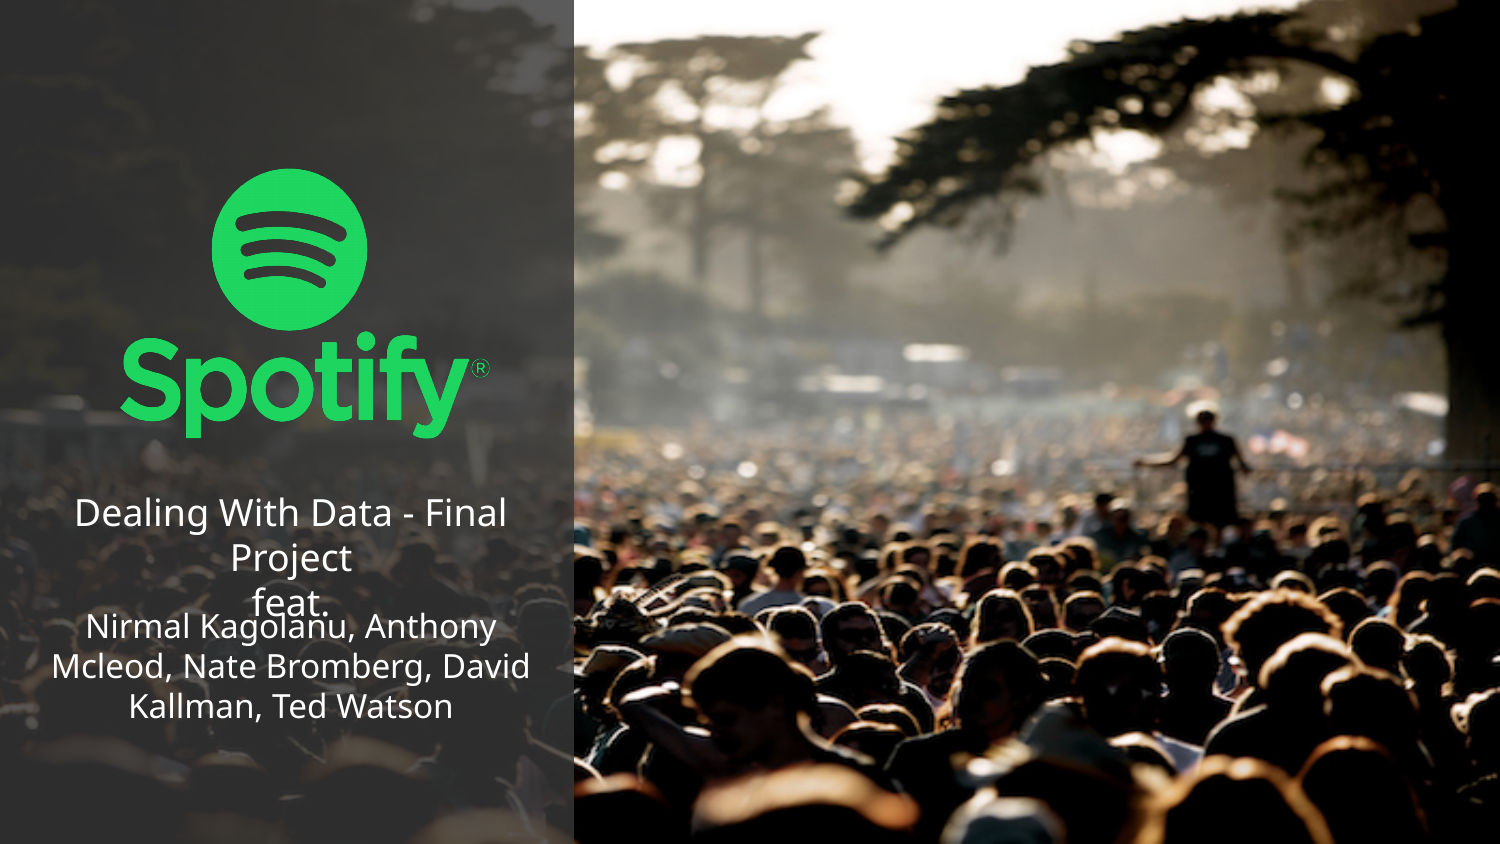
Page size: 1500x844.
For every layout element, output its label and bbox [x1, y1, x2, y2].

text_box [118, 167, 491, 468]
picture [0, 0, 1500, 844]
